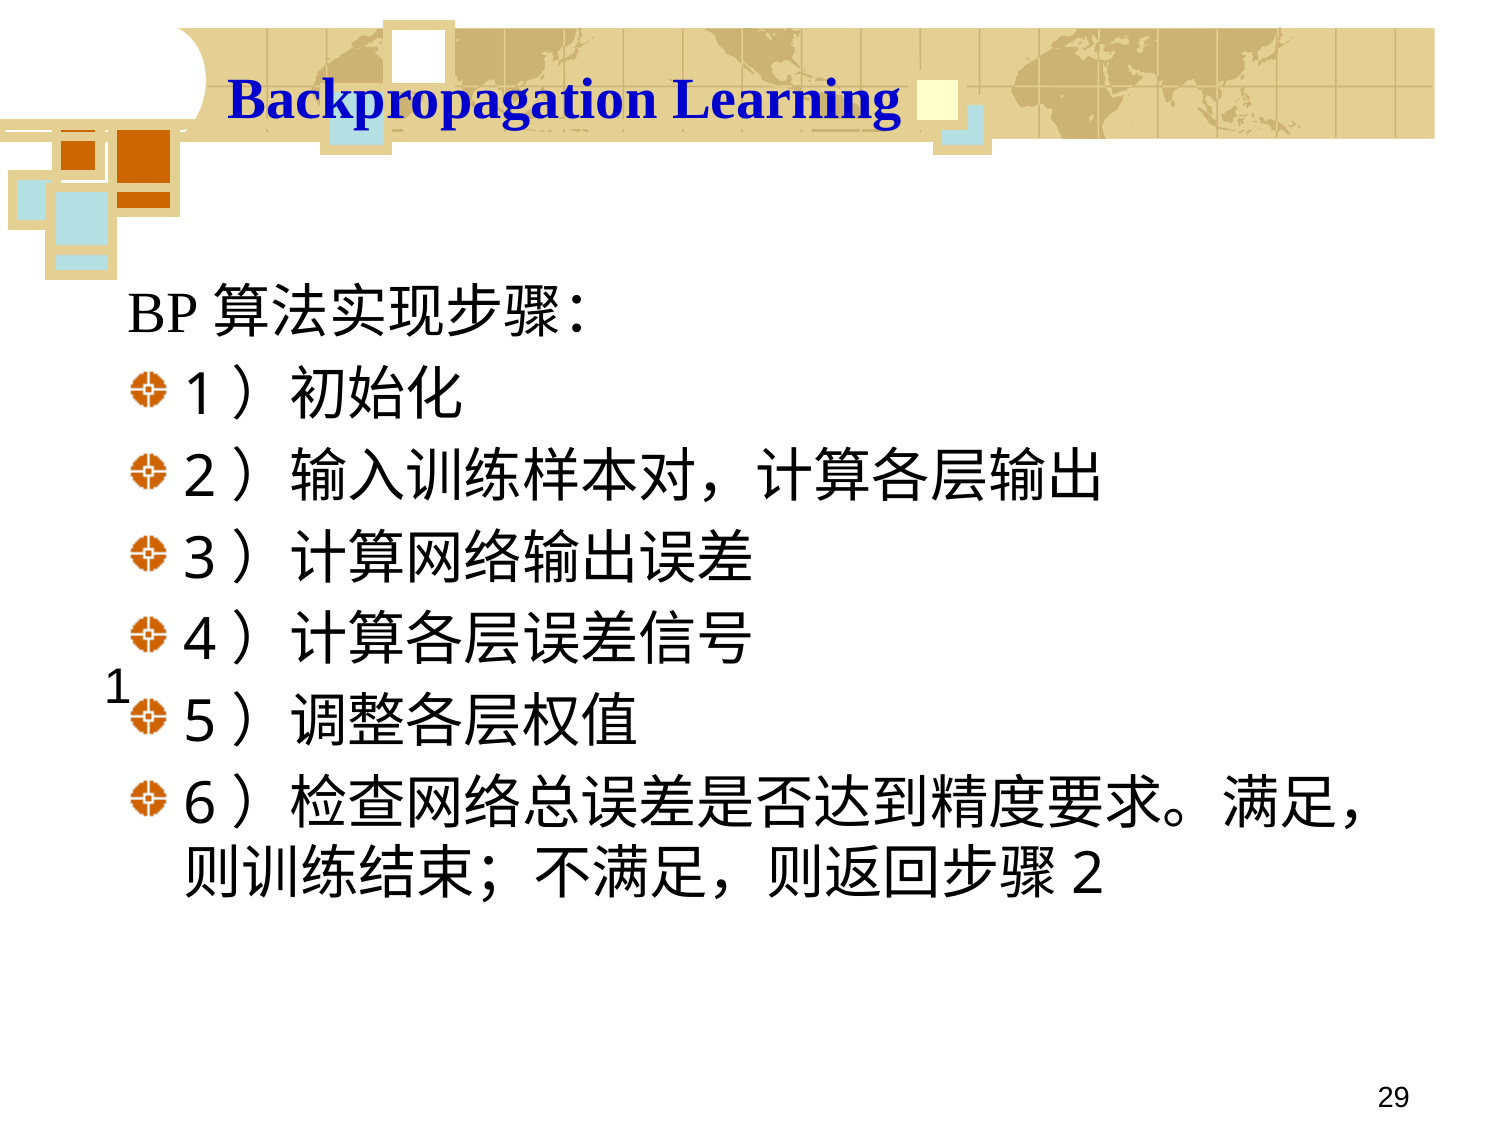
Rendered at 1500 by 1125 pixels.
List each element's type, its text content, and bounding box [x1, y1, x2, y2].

picture [127, 452, 169, 494]
picture [127, 697, 169, 739]
list BP算法实现步骤： 1）初始化 2）输入训练样本对，计算各层输出 3）计算网络输出误差 4）计算各层误差信号 5）调整各层权值 6）检查网络总误差是否达到精度要求。满足，则训练结束；不满足，则返回步骤2 [112, 267, 1435, 1059]
slide_number 29 [891, 1070, 1426, 1106]
picture [127, 615, 169, 657]
picture [127, 779, 169, 821]
text_box 1 [89, 645, 152, 721]
picture [127, 534, 169, 576]
picture [127, 370, 169, 412]
title Backpropagation Learning [212, 37, 1458, 153]
